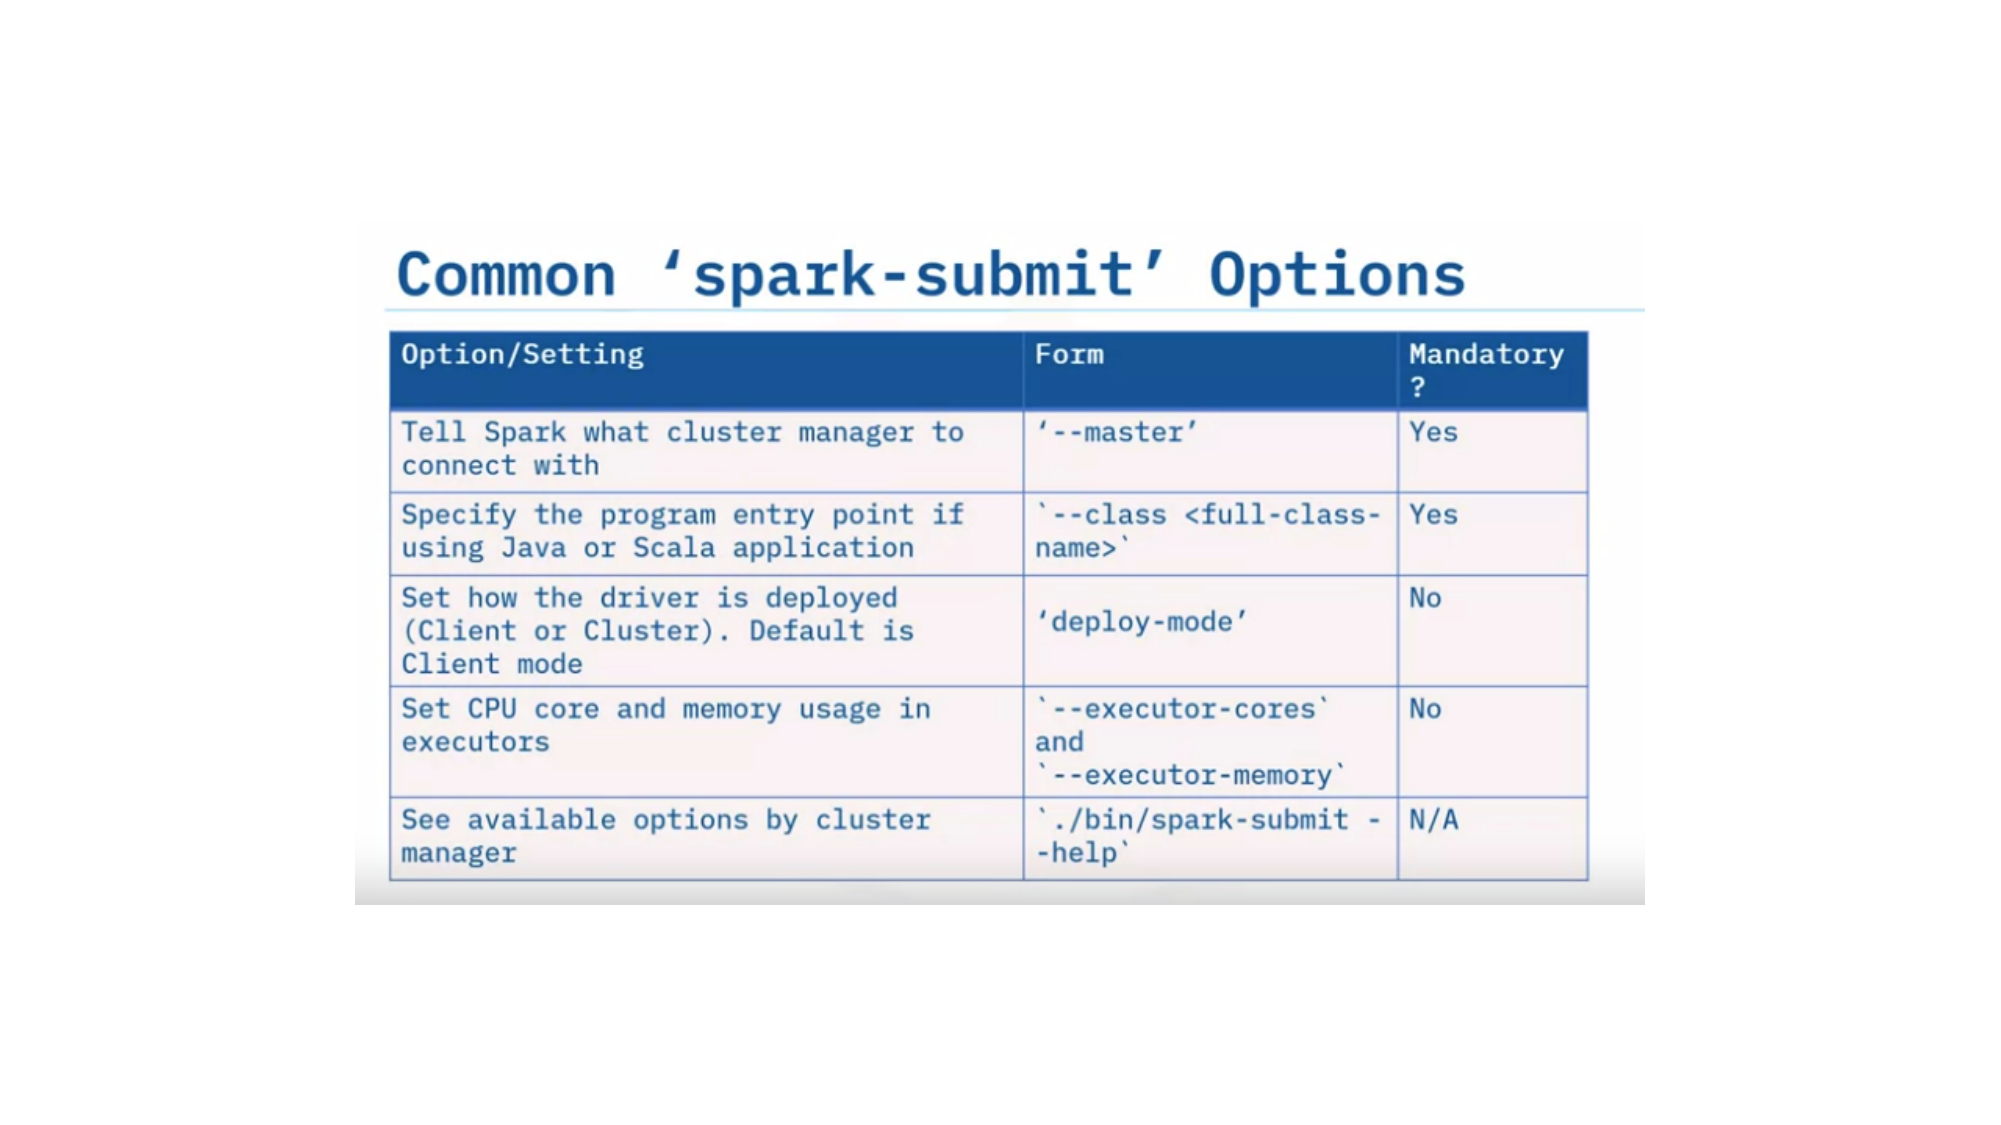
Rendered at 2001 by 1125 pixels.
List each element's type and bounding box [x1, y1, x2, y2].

picture [355, 220, 1645, 905]
